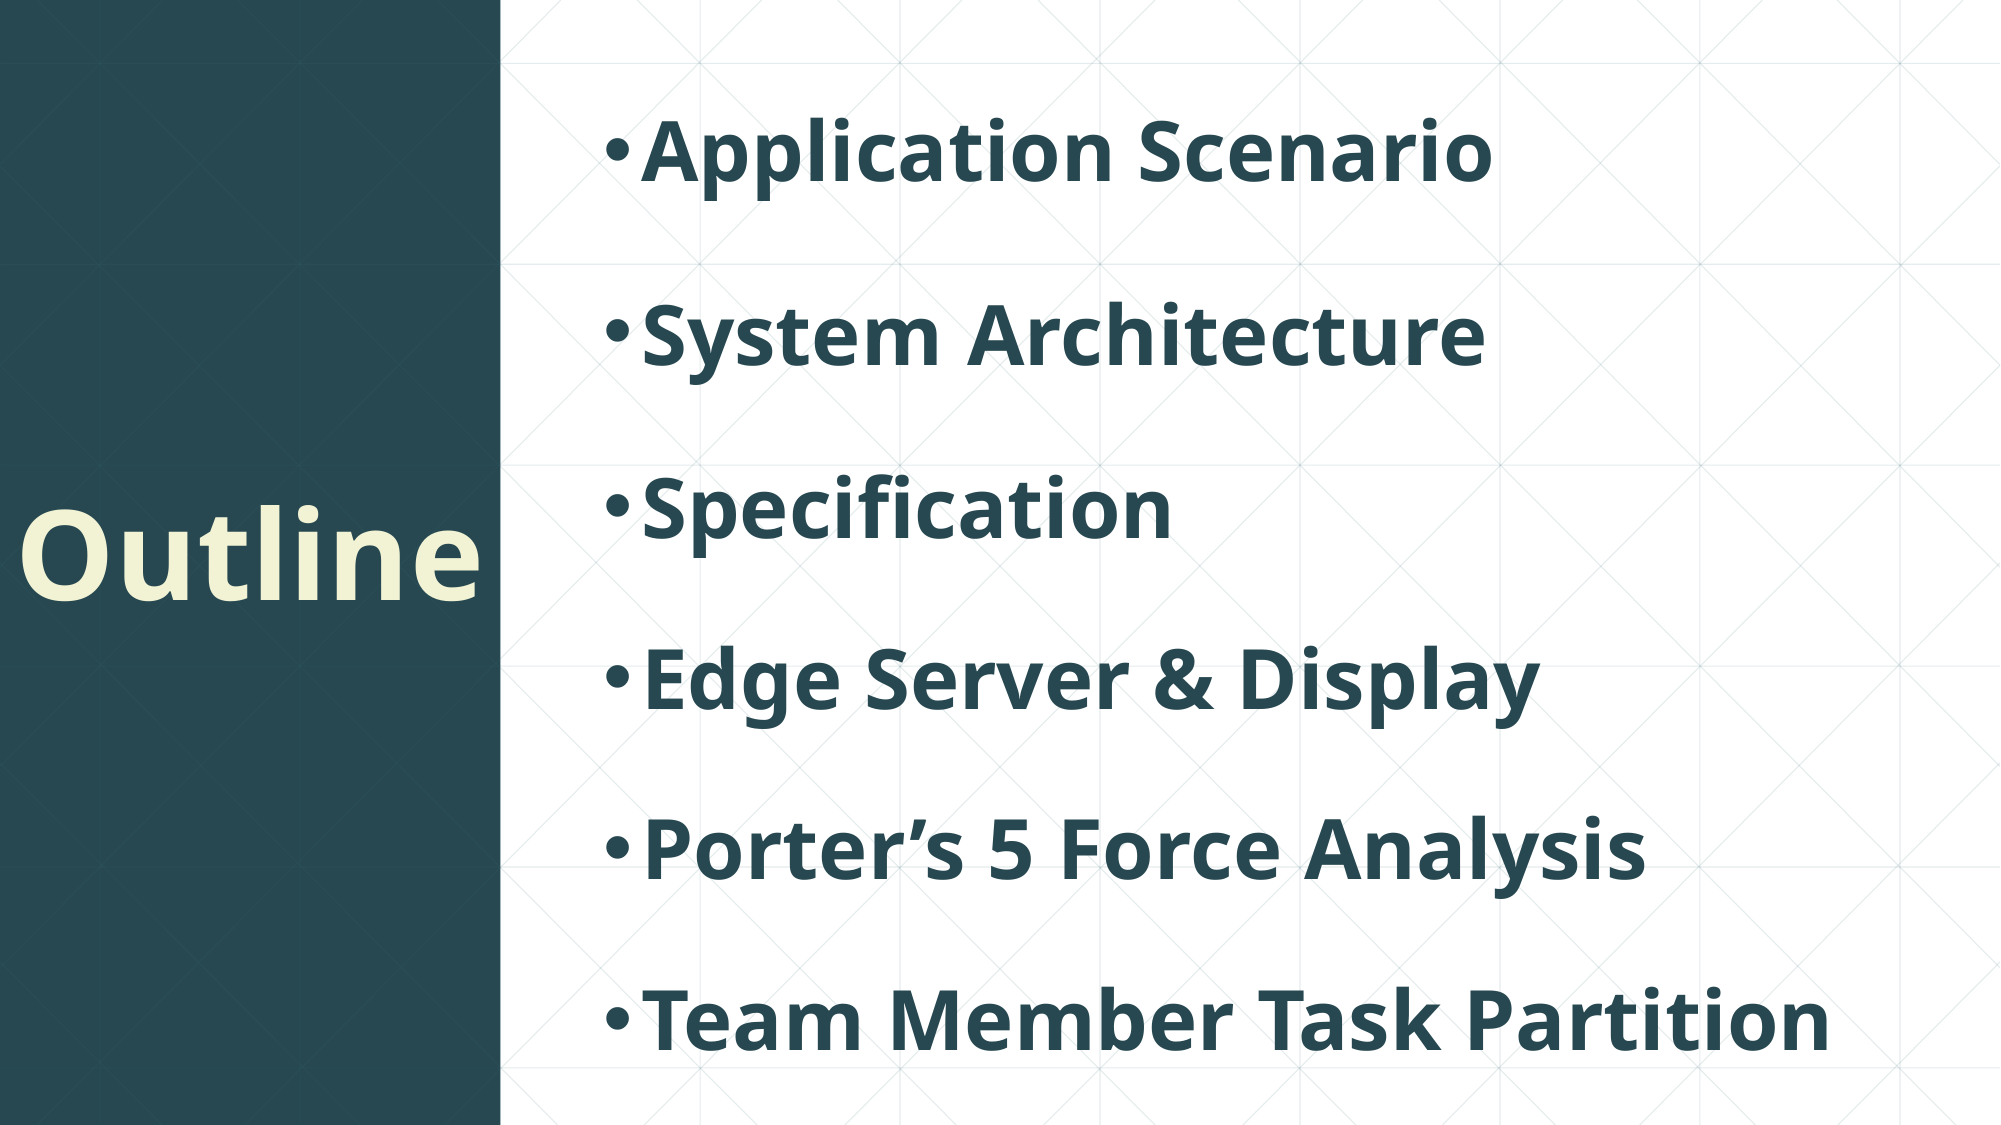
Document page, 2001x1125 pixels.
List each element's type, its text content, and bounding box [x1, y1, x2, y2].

list Application Scenario System Architecture Specification Edge Server & Display Porter’s 5 Force Analysis Team Member Task Partition [589, 40, 2000, 1084]
title Outline [0, 423, 501, 702]
